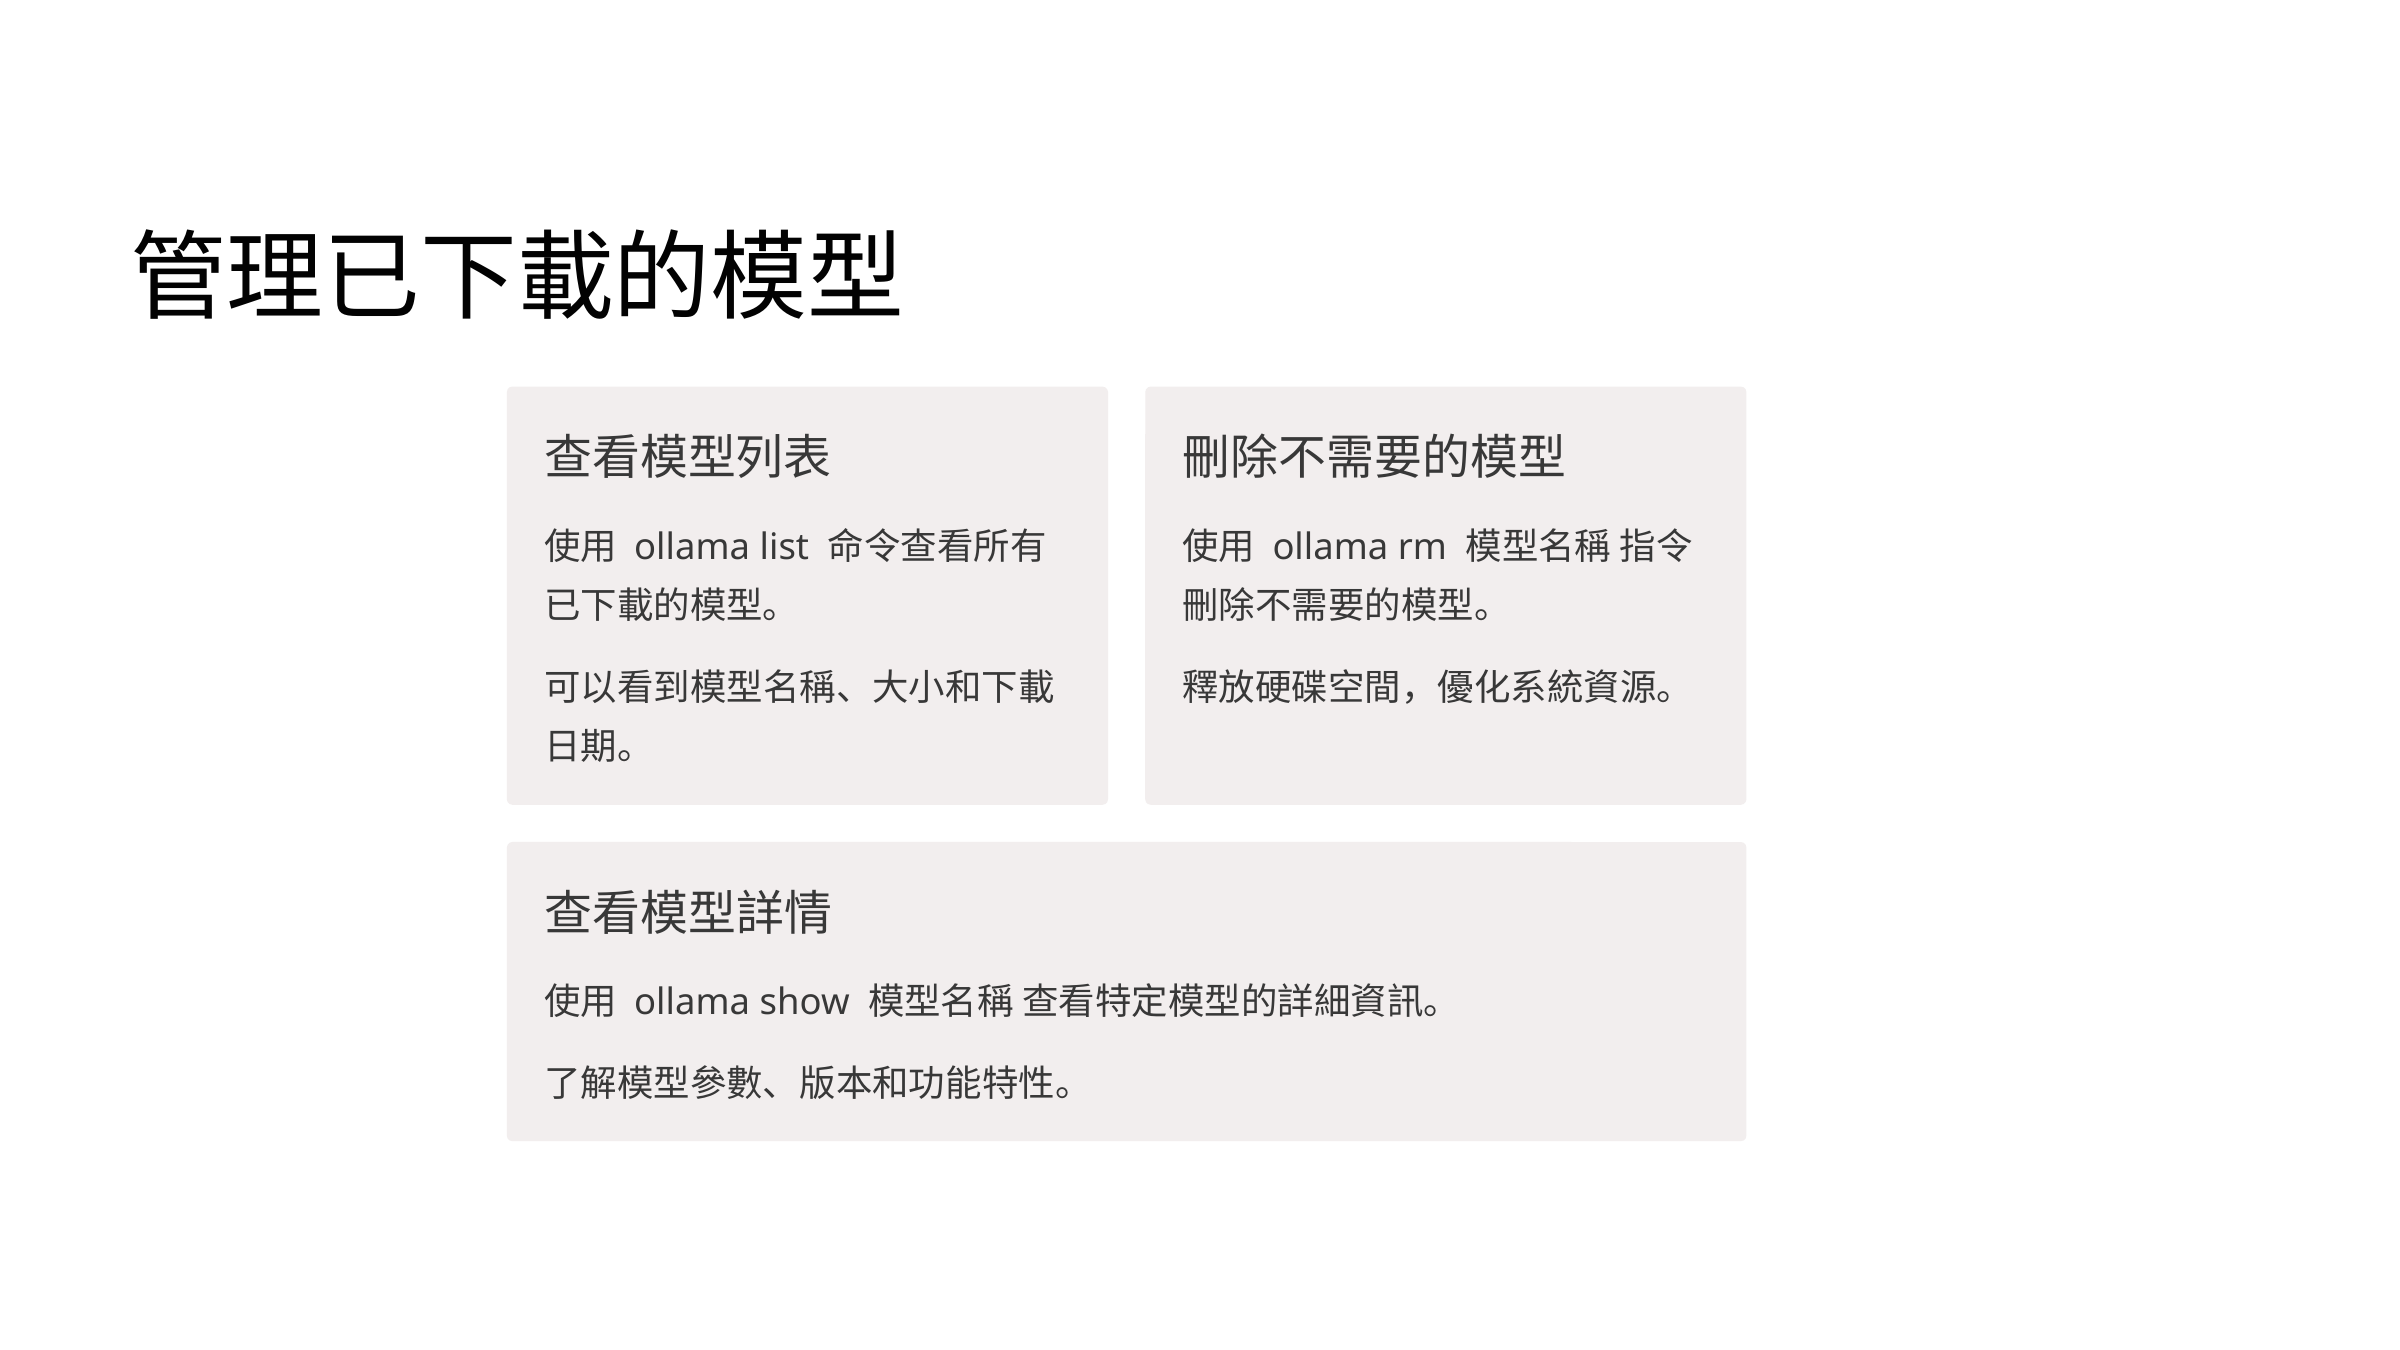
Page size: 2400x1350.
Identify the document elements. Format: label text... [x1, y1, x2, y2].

text_box [506, 841, 1747, 1142]
text_box 使用 ollama show 模型名稱 查看特定模型的詳細資訊。 [544, 962, 1710, 1023]
text_box 使用 ollama list 命令查看所有已下載的模型。 [544, 507, 1071, 627]
text_box 查看模型列表 [544, 423, 1033, 485]
text_box [1145, 386, 1747, 805]
text_box 了解模型參數、版本和功能特性。 [544, 1044, 1710, 1104]
text_box 釋放硬碟空間，優化系統資源。 [1182, 648, 1710, 709]
text_box 查看模型詳情 [544, 879, 1033, 941]
text_box 使用 ollama rm 模型名稱 指令刪除不需要的模型。 [1182, 507, 1710, 627]
text_box 可以看到模型名稱、大小和下載日期。 [544, 648, 1071, 768]
text_box 管理已下載的模型 [130, 208, 1107, 331]
text_box [506, 386, 1109, 805]
text_box 刪除不需要的模型 [1182, 423, 1671, 485]
